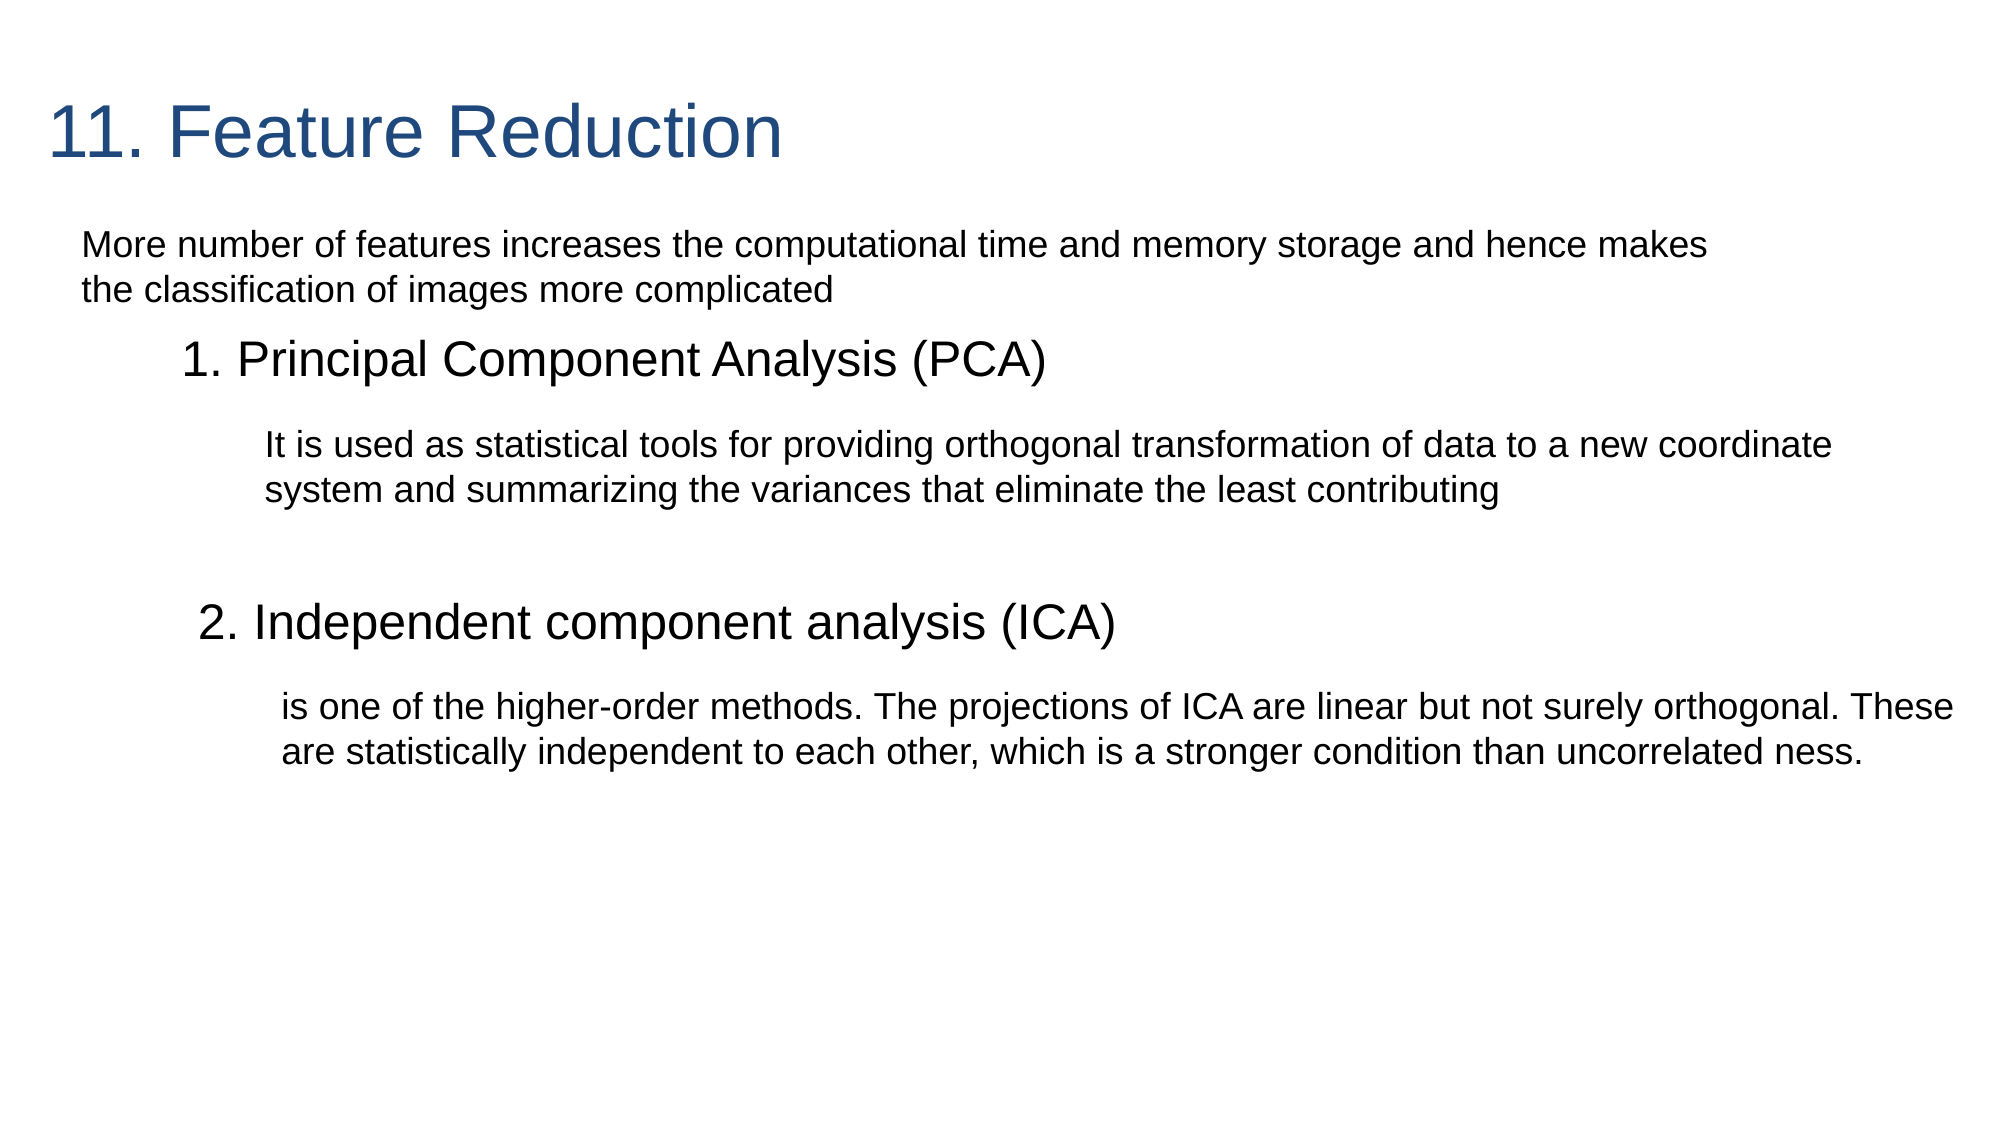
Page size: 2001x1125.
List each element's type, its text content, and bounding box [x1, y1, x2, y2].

text_box 2. Independent component analysis (ICA) [183, 581, 1534, 657]
text_box More number of features increases the computational time and memory storage and hence makes the classification of images more complicated [66, 212, 1784, 318]
text_box It is used as statistical tools for providing orthogonal transformation of data to a new coordinate system and summarizing the variances that eliminate the least contributing [249, 412, 1900, 563]
text_box 11. Feature Reduction [33, 74, 1200, 180]
text_box is one of the higher-order methods. The projections of ICA are linear but not surely orthogonal. These are statistically independent to each other, which is a stronger condition than uncorrelated ness. [266, 674, 1984, 780]
text_box 1. Principal Component Analysis (PCA) [166, 319, 1567, 395]
